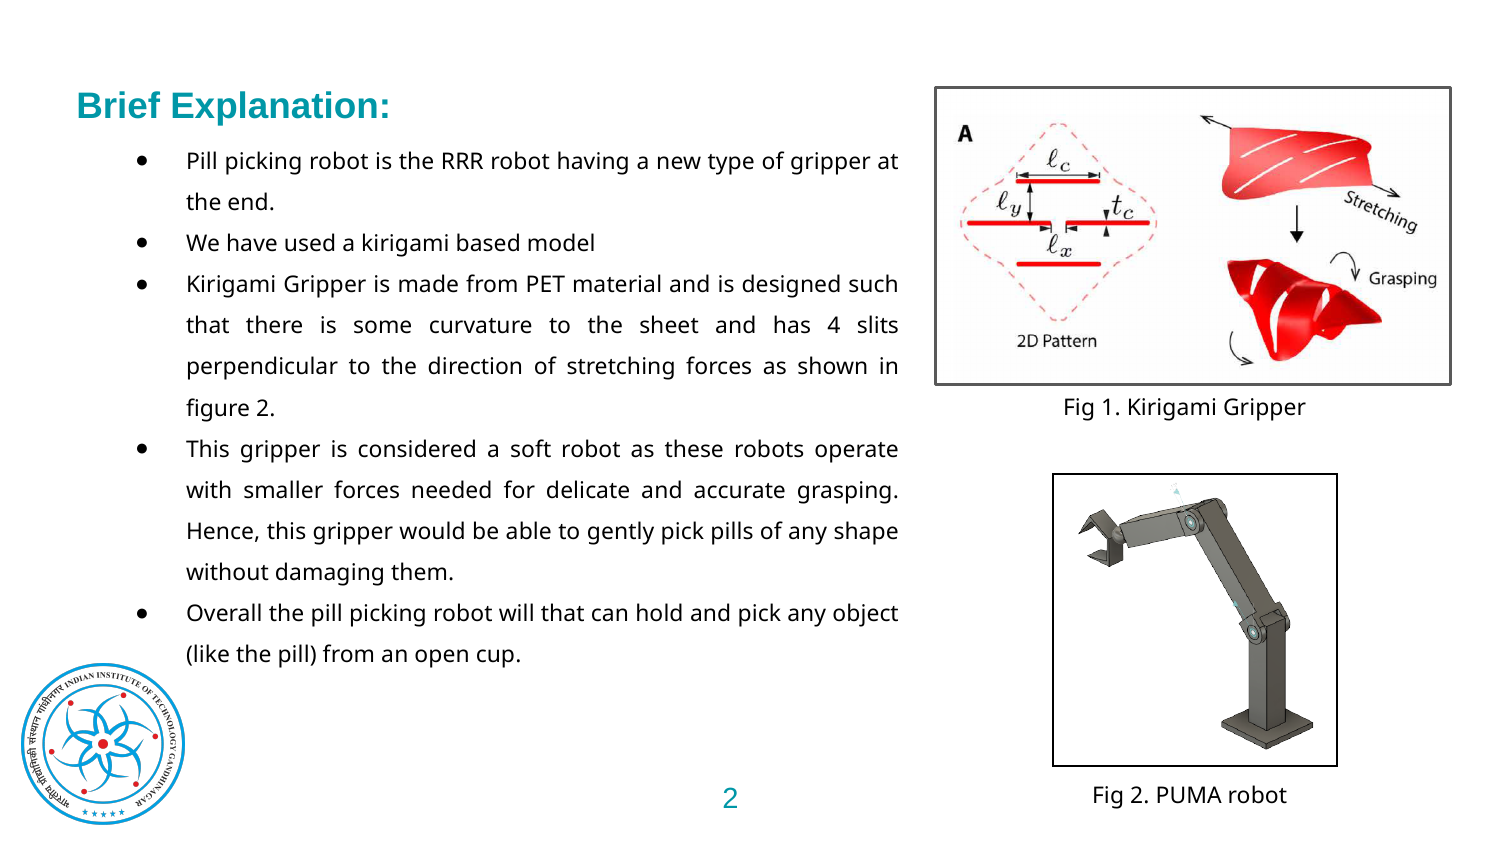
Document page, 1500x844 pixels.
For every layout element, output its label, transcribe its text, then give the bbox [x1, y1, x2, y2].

picture [20, 748, 89, 825]
text_box Fig 2. PUMA robot [1077, 774, 1328, 822]
picture [25, 667, 181, 821]
picture [117, 663, 185, 729]
text_box Pill picking robot is the RRR robot having a new type of gripper at the end. We have used a kirigami based model Kirigami Gripper is made from PET material and is designed such that there is some curvature to the sheet and has 4 slits perpendicular to the direction of stretching forces as shown in figure 2. This gripper is considered a soft robot as these robots operate with smaller forces needed for delicate and accurate grasping. Hence, this gripper would be able to gently pick pills of any shape without damaging them. Overall the pill picking robot will that can hold and pick any object (like the pill) from an open cup. [21, 117, 915, 715]
picture [1053, 474, 1337, 766]
picture [117, 759, 185, 825]
picture [20, 663, 89, 740]
picture [936, 88, 1449, 384]
text_box 2 [689, 764, 772, 830]
text_box Fig 1. Kirigami Gripper [1048, 393, 1412, 435]
list Brief Explanation: [51, 70, 1449, 750]
